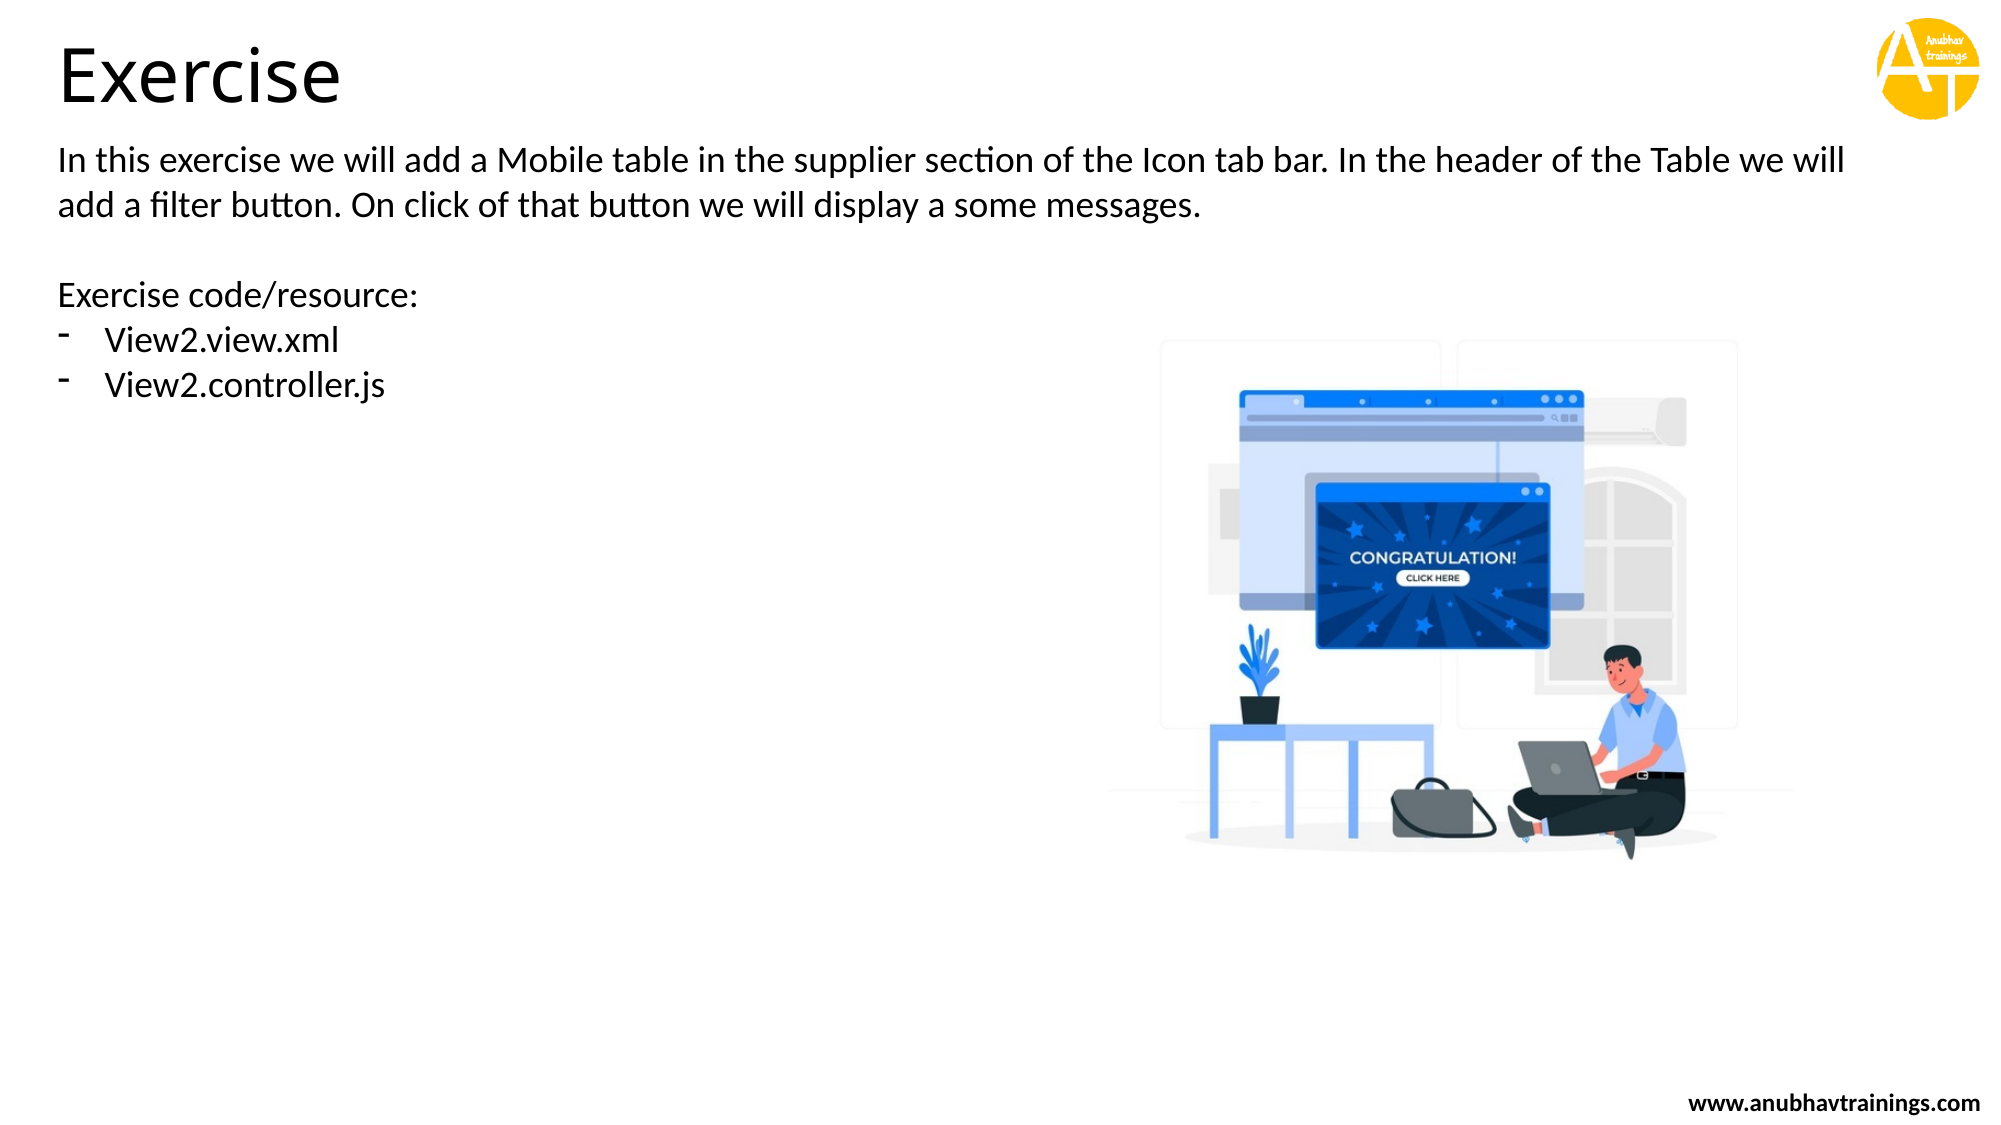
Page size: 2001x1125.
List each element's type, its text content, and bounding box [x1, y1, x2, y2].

text_box In this exercise we will add a Mobile table in the supplier section of the Icon tab bar. In the header of the Table we will add a filter button. On click of that button we will display a some messages. Exercise code/resource: View2.view.xml View2.controller.js [42, 127, 1874, 413]
text_box Exercise [42, 30, 1319, 127]
footer www.anubhavtrainings.com [1669, 1089, 2000, 1114]
picture [1108, 265, 1794, 952]
picture [1866, 11, 1985, 128]
